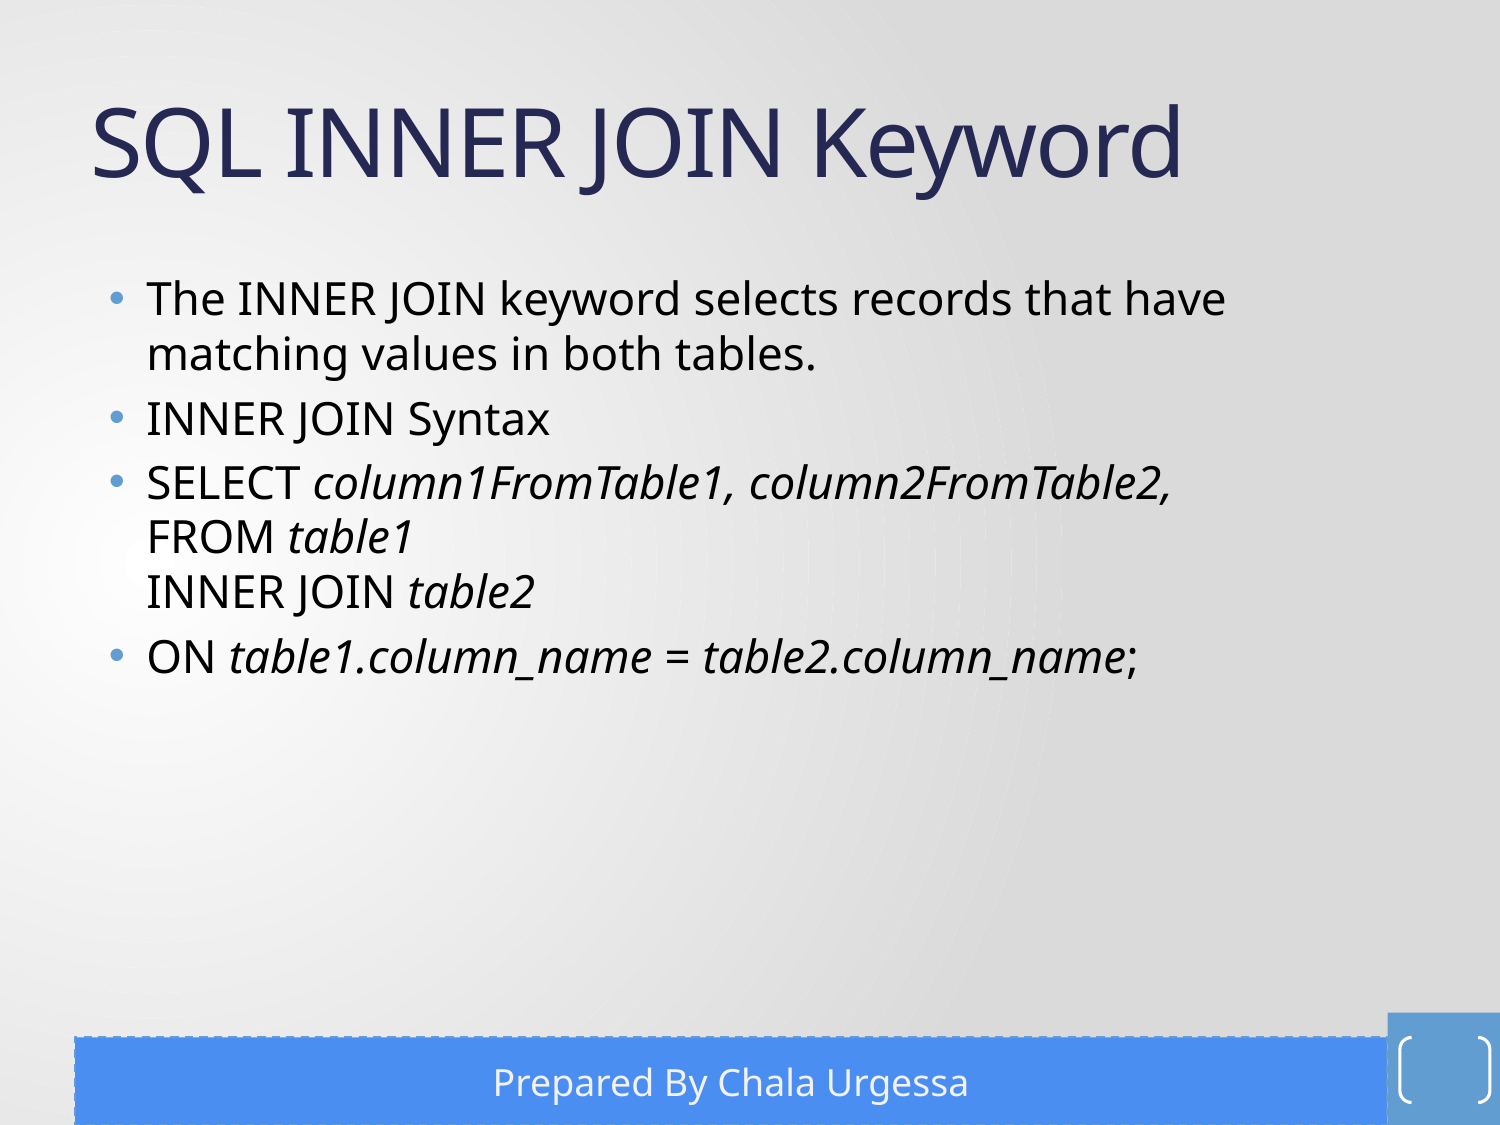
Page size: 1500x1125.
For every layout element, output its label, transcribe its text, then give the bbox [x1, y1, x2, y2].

list The INNER JOIN keyword selects records that have matching values in both tables. INNER JOIN Syntax SELECT column1FromTable1, column2FromTable2, FROM table1 INNER JOIN table2 ON table1.column_name = table2.column_name; [75, 262, 1423, 1050]
slide_number [1398, 1035, 1492, 1105]
title SQL INNER JOIN Keyword [75, 45, 1420, 233]
